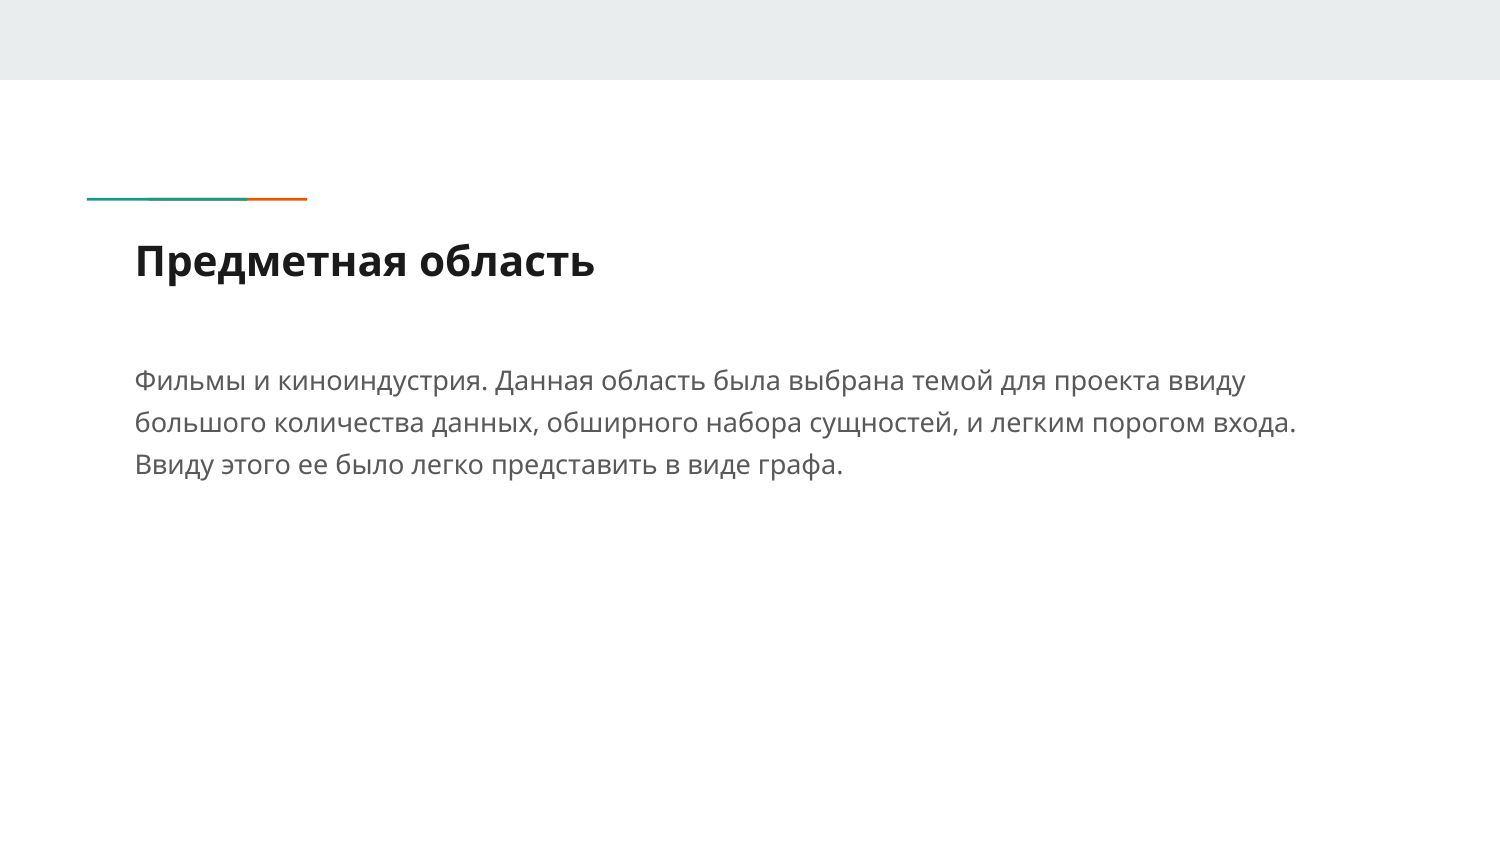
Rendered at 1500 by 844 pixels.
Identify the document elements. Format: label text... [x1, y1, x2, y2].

title Предметная область [119, 216, 1381, 305]
list Фильмы и киноиндустрия. Данная область была выбрана темой для проекта ввиду большого количества данных, обширного набора сущностей, и легким порогом входа. Ввиду этого ее было легко представить в виде графа. [119, 341, 1381, 712]
